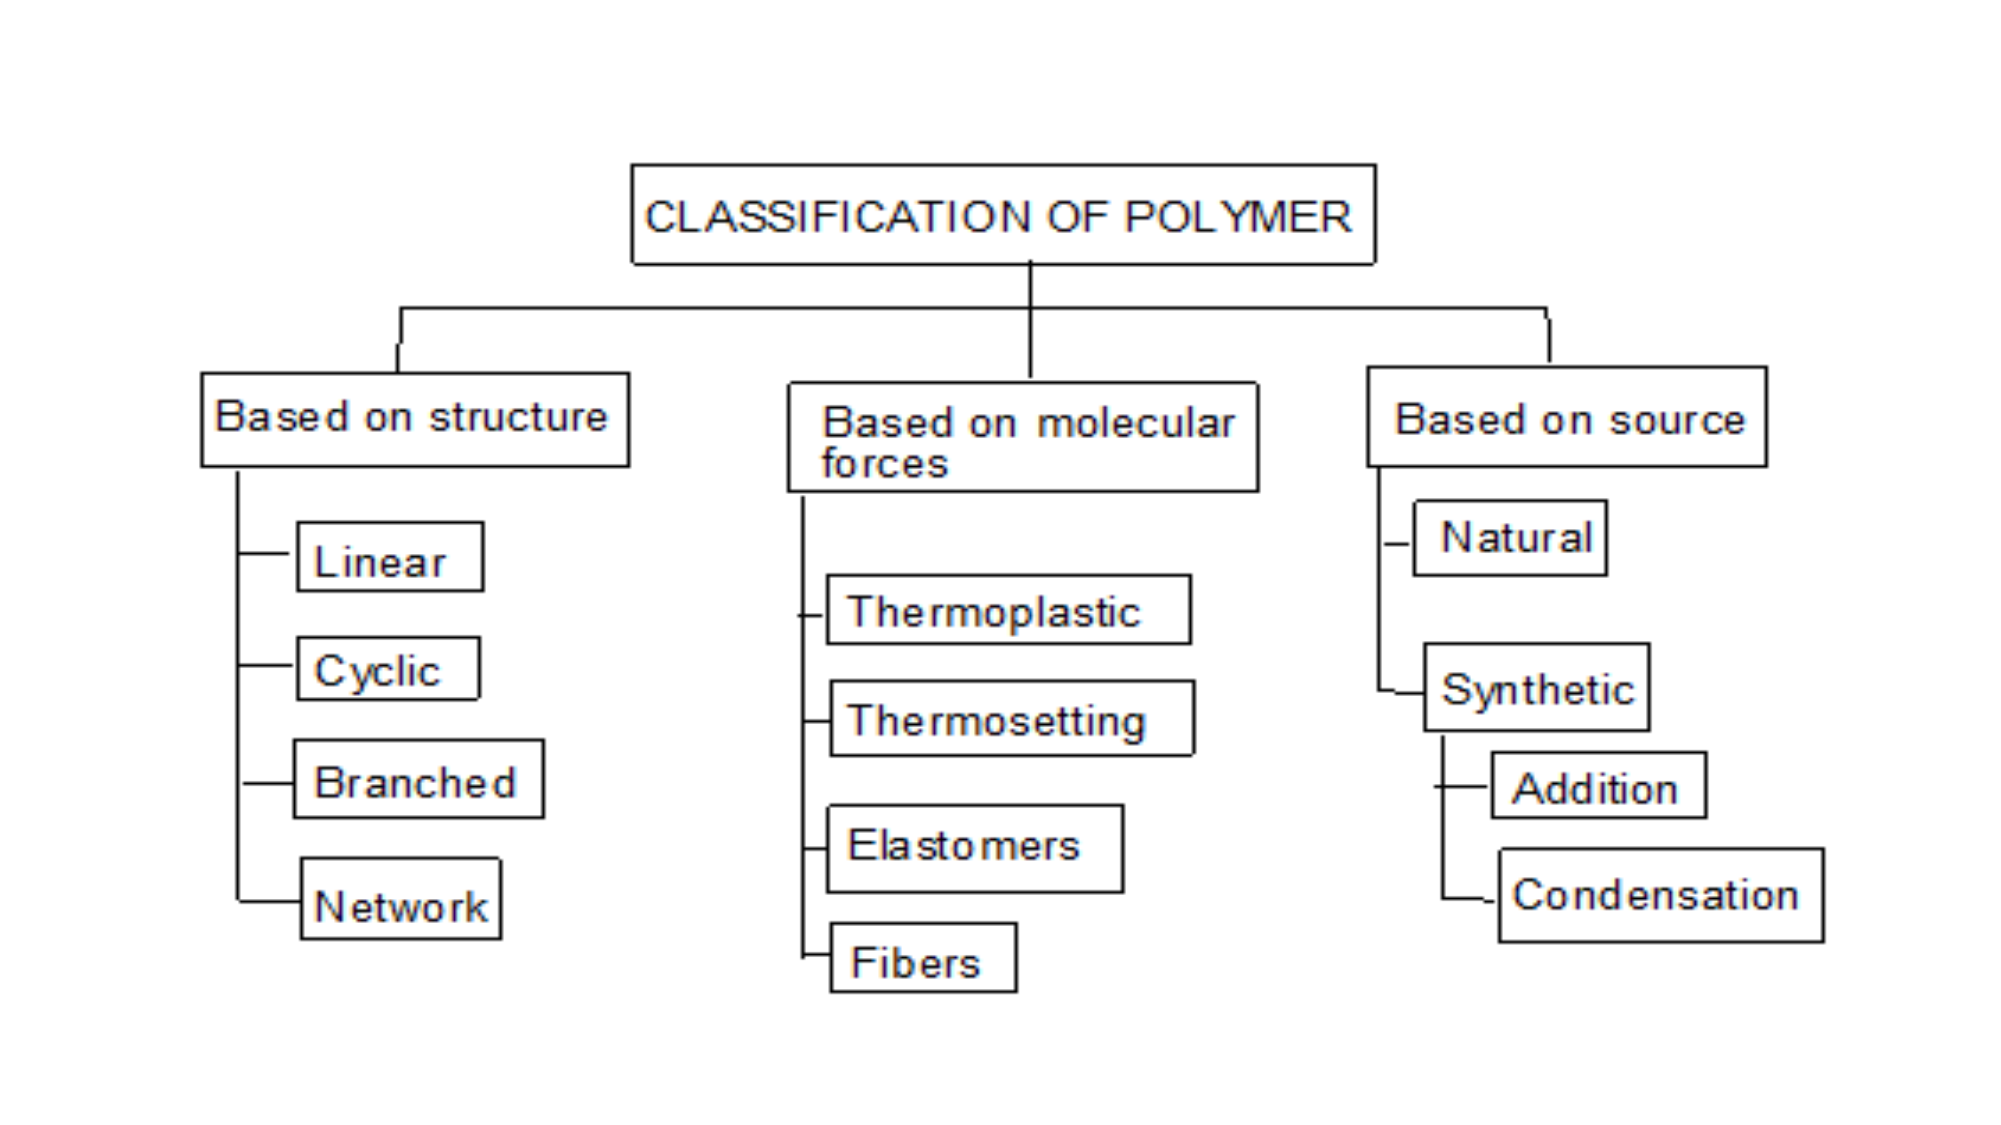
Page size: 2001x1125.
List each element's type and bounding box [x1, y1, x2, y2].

picture [166, 149, 1869, 1013]
